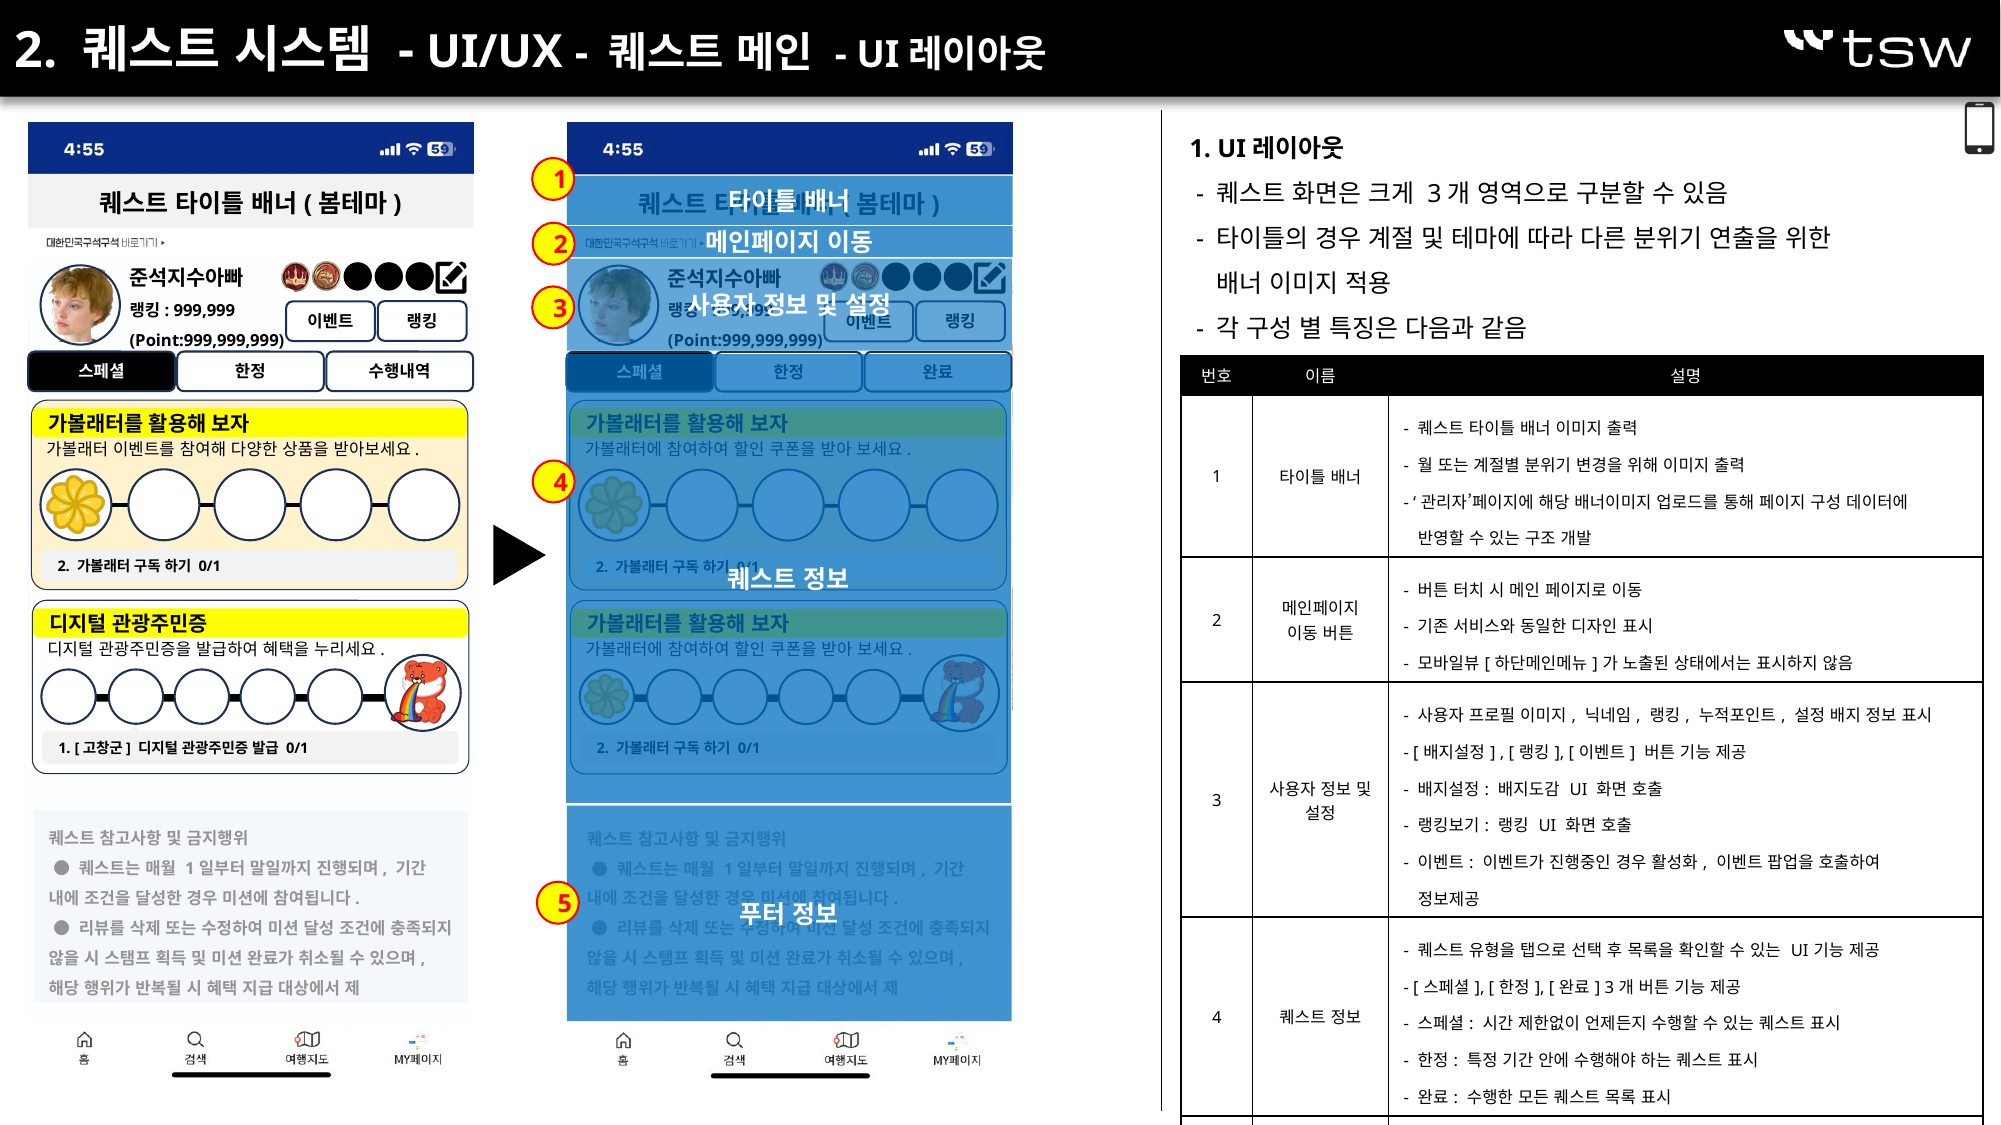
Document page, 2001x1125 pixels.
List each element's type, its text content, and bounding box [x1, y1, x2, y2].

picture [27, 122, 474, 351]
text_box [31, 400, 468, 590]
picture [1964, 101, 1996, 155]
picture [28, 392, 474, 1087]
table_cell 5 [1182, 1117, 1252, 1125]
table_cell - 퀘스트 타이틀 배너 이미지 출력 - 월 또는 계절별 분위기 변경을 위해 이미지 출력 - ‘관리자’페이지에 해당 배너이미지 업로드를 통해 페이지 구성 데이터에 반영할 수 있는 구조 개발 [1389, 396, 1982, 556]
table_cell 퀘스트 정보 [1253, 918, 1388, 1115]
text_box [32, 600, 469, 774]
table_cell 4 [1182, 918, 1252, 1115]
picture [1758, 10, 2000, 84]
table_cell 3 [1182, 683, 1252, 916]
table_cell 타이틀 배너 [1253, 396, 1388, 556]
text_box 5 [535, 880, 566, 925]
table_header 설명 [1389, 357, 1982, 394]
text_box 2 [531, 221, 566, 266]
text_box 1. UI레이아웃 - 퀘스트 화면은 크게 3개 영역으로 구분할 수 있음 - 타이틀의 경우 계절 및 테마에 따라 다른 분위기 연출을 위한 배너 이미지 적용 - 각 구성 별 특징은 다음과 같음 ㅁ [1174, 109, 1986, 1112]
text_box [492, 522, 548, 588]
text_box 1 [531, 156, 566, 202]
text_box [28, 351, 474, 392]
table_cell 사용자 정보 및 설정 [1253, 683, 1388, 916]
table_cell - 퀘스트 수행 과정에서 유의해야 할 사항들을 텍스트로 출력 [1389, 1117, 1982, 1125]
table_cell 메인페이지 이동 버튼 [1253, 558, 1388, 681]
table_cell 푸터 정보 [1253, 1117, 1388, 1125]
table_cell - 사용자 프로필 이미지, 닉네임, 랭킹, 누적포인트, 설정 배지 정보 표시 - [배지설정] , [랭킹], [이벤트] 버튼 기능 제공 - 배지설정: 배지도감 UI 화면 호출 - 랭킹보기: 랭킹 UI 화면 호출 - 이벤트: 이벤트가 진행중인 경우 활성화, 이벤트 팝업을 호출하여 정보제공 [1389, 683, 1982, 916]
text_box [278, 259, 468, 296]
text_box 3 [531, 285, 566, 330]
text_box 4 [531, 459, 566, 504]
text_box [40, 260, 120, 345]
text_box 2. 퀘스트 시스템 - UI/UX - 퀘스트 메인 - UI레이아웃 [0, 0, 1335, 97]
table_header 번호 [1182, 357, 1252, 394]
table_cell 2 [1182, 558, 1252, 681]
table_cell - 퀘스트 유형을 탭으로 선택 후 목록을 확인할 수 있는 UI기능 제공 - [스페셜], [한정], [완료] 3개 버튼 기능 제공 - 스페셜: 시간 제한없이 언제든지 수행할 수 있는 퀘스트 표시 - 한정: 특정 기간 안에 수행해야 하는 퀘스트 표시 - 완료: 수행한 모든 퀘스트 목록 표시 [1389, 918, 1982, 1115]
table_cell 1 [1182, 396, 1252, 556]
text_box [566, 122, 1013, 1087]
table_cell - 버튼 터치 시 메인 페이지로 이동 - 기존 서비스와 동일한 디자인 표시 - 모바일뷰[하단메인메뉴]가 노출된 상태에서는 표시하지 않음 [1389, 558, 1982, 681]
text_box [286, 301, 467, 342]
table_header 이름 [1253, 357, 1388, 394]
